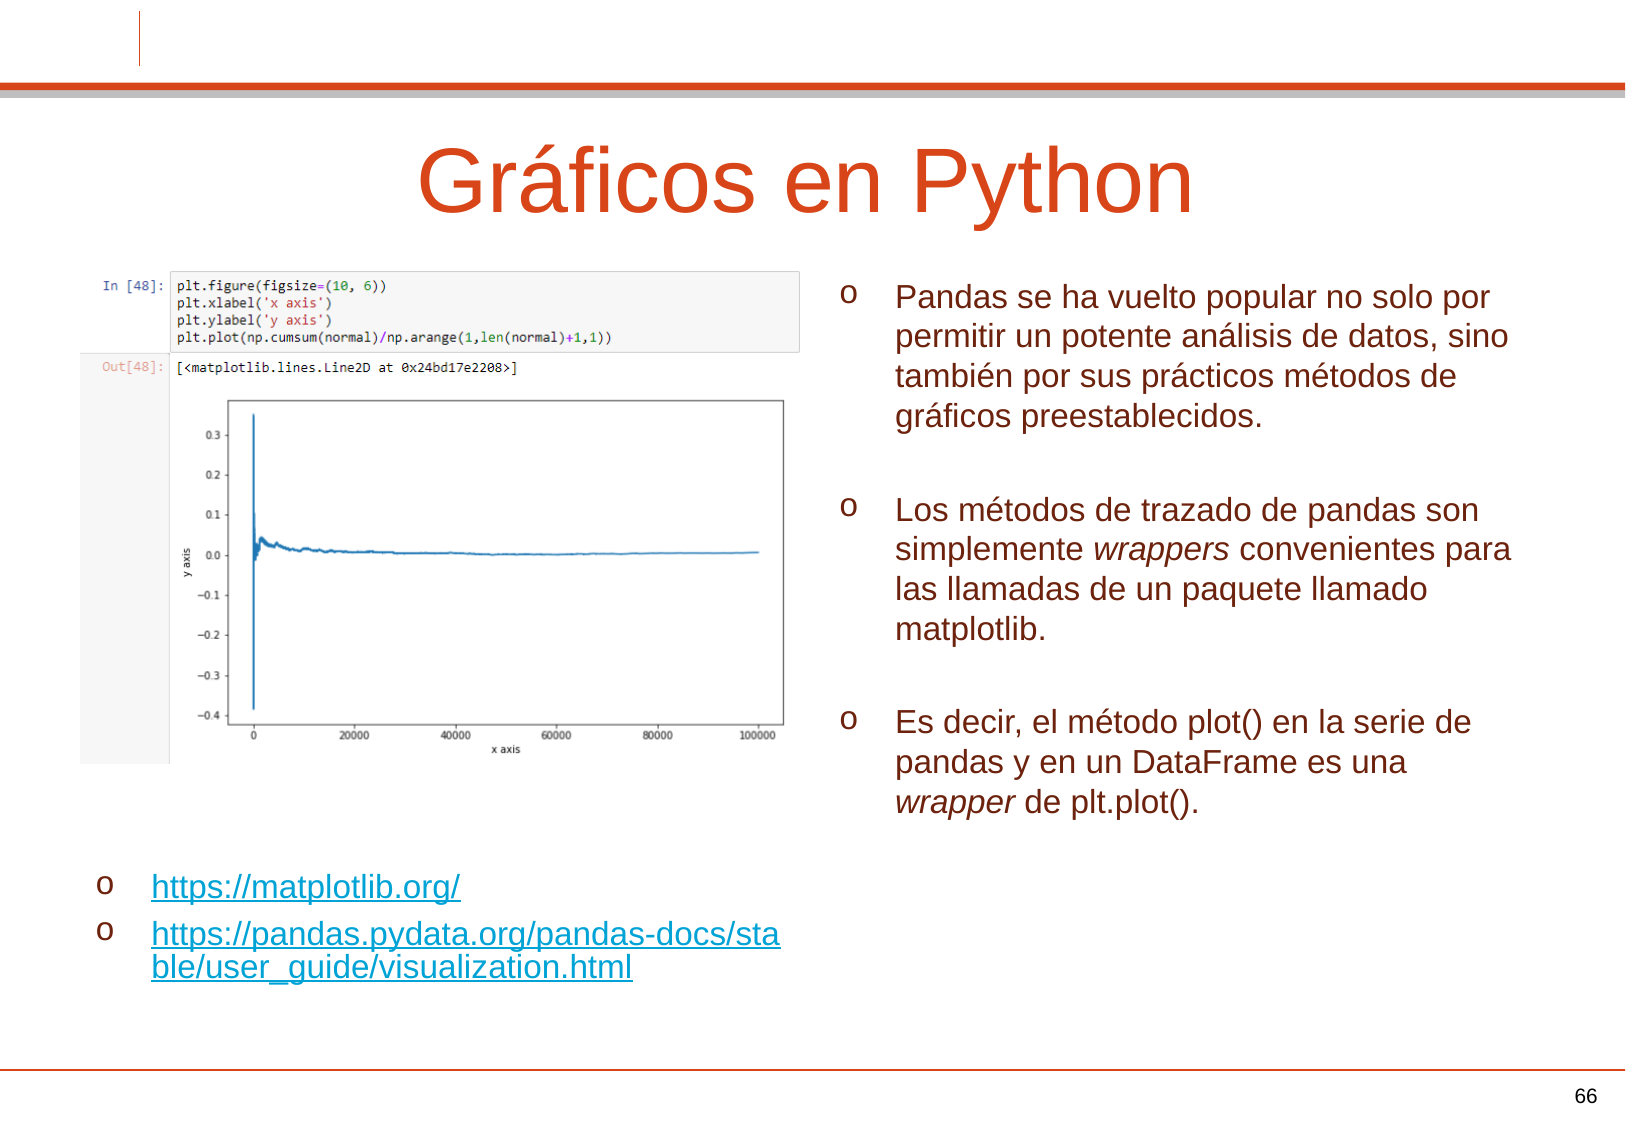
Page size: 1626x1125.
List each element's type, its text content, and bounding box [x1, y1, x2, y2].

list https://matplotlib.org/ https://pandas.pydata.org/pandas-docs/stable/user_guide/visualization.html [80, 857, 802, 1000]
text_box Pandas se ha vuelto popular no solo por permitir un potente análisis de datos, sino también por sus prácticos métodos de gráficos preestablecidos. Los métodos de trazado de pandas son simplemente wrappers convenientes para las llamadas de un paquete llamado matplotlib. Es decir, el método plot() en la serie de pandas y en un DataFrame es una wrapper de plt.plot(). [823, 267, 1545, 1000]
title Gráficos en Python [80, 113, 1534, 268]
picture [79, 266, 802, 764]
slide_number ‹#› [1438, 1074, 1613, 1125]
